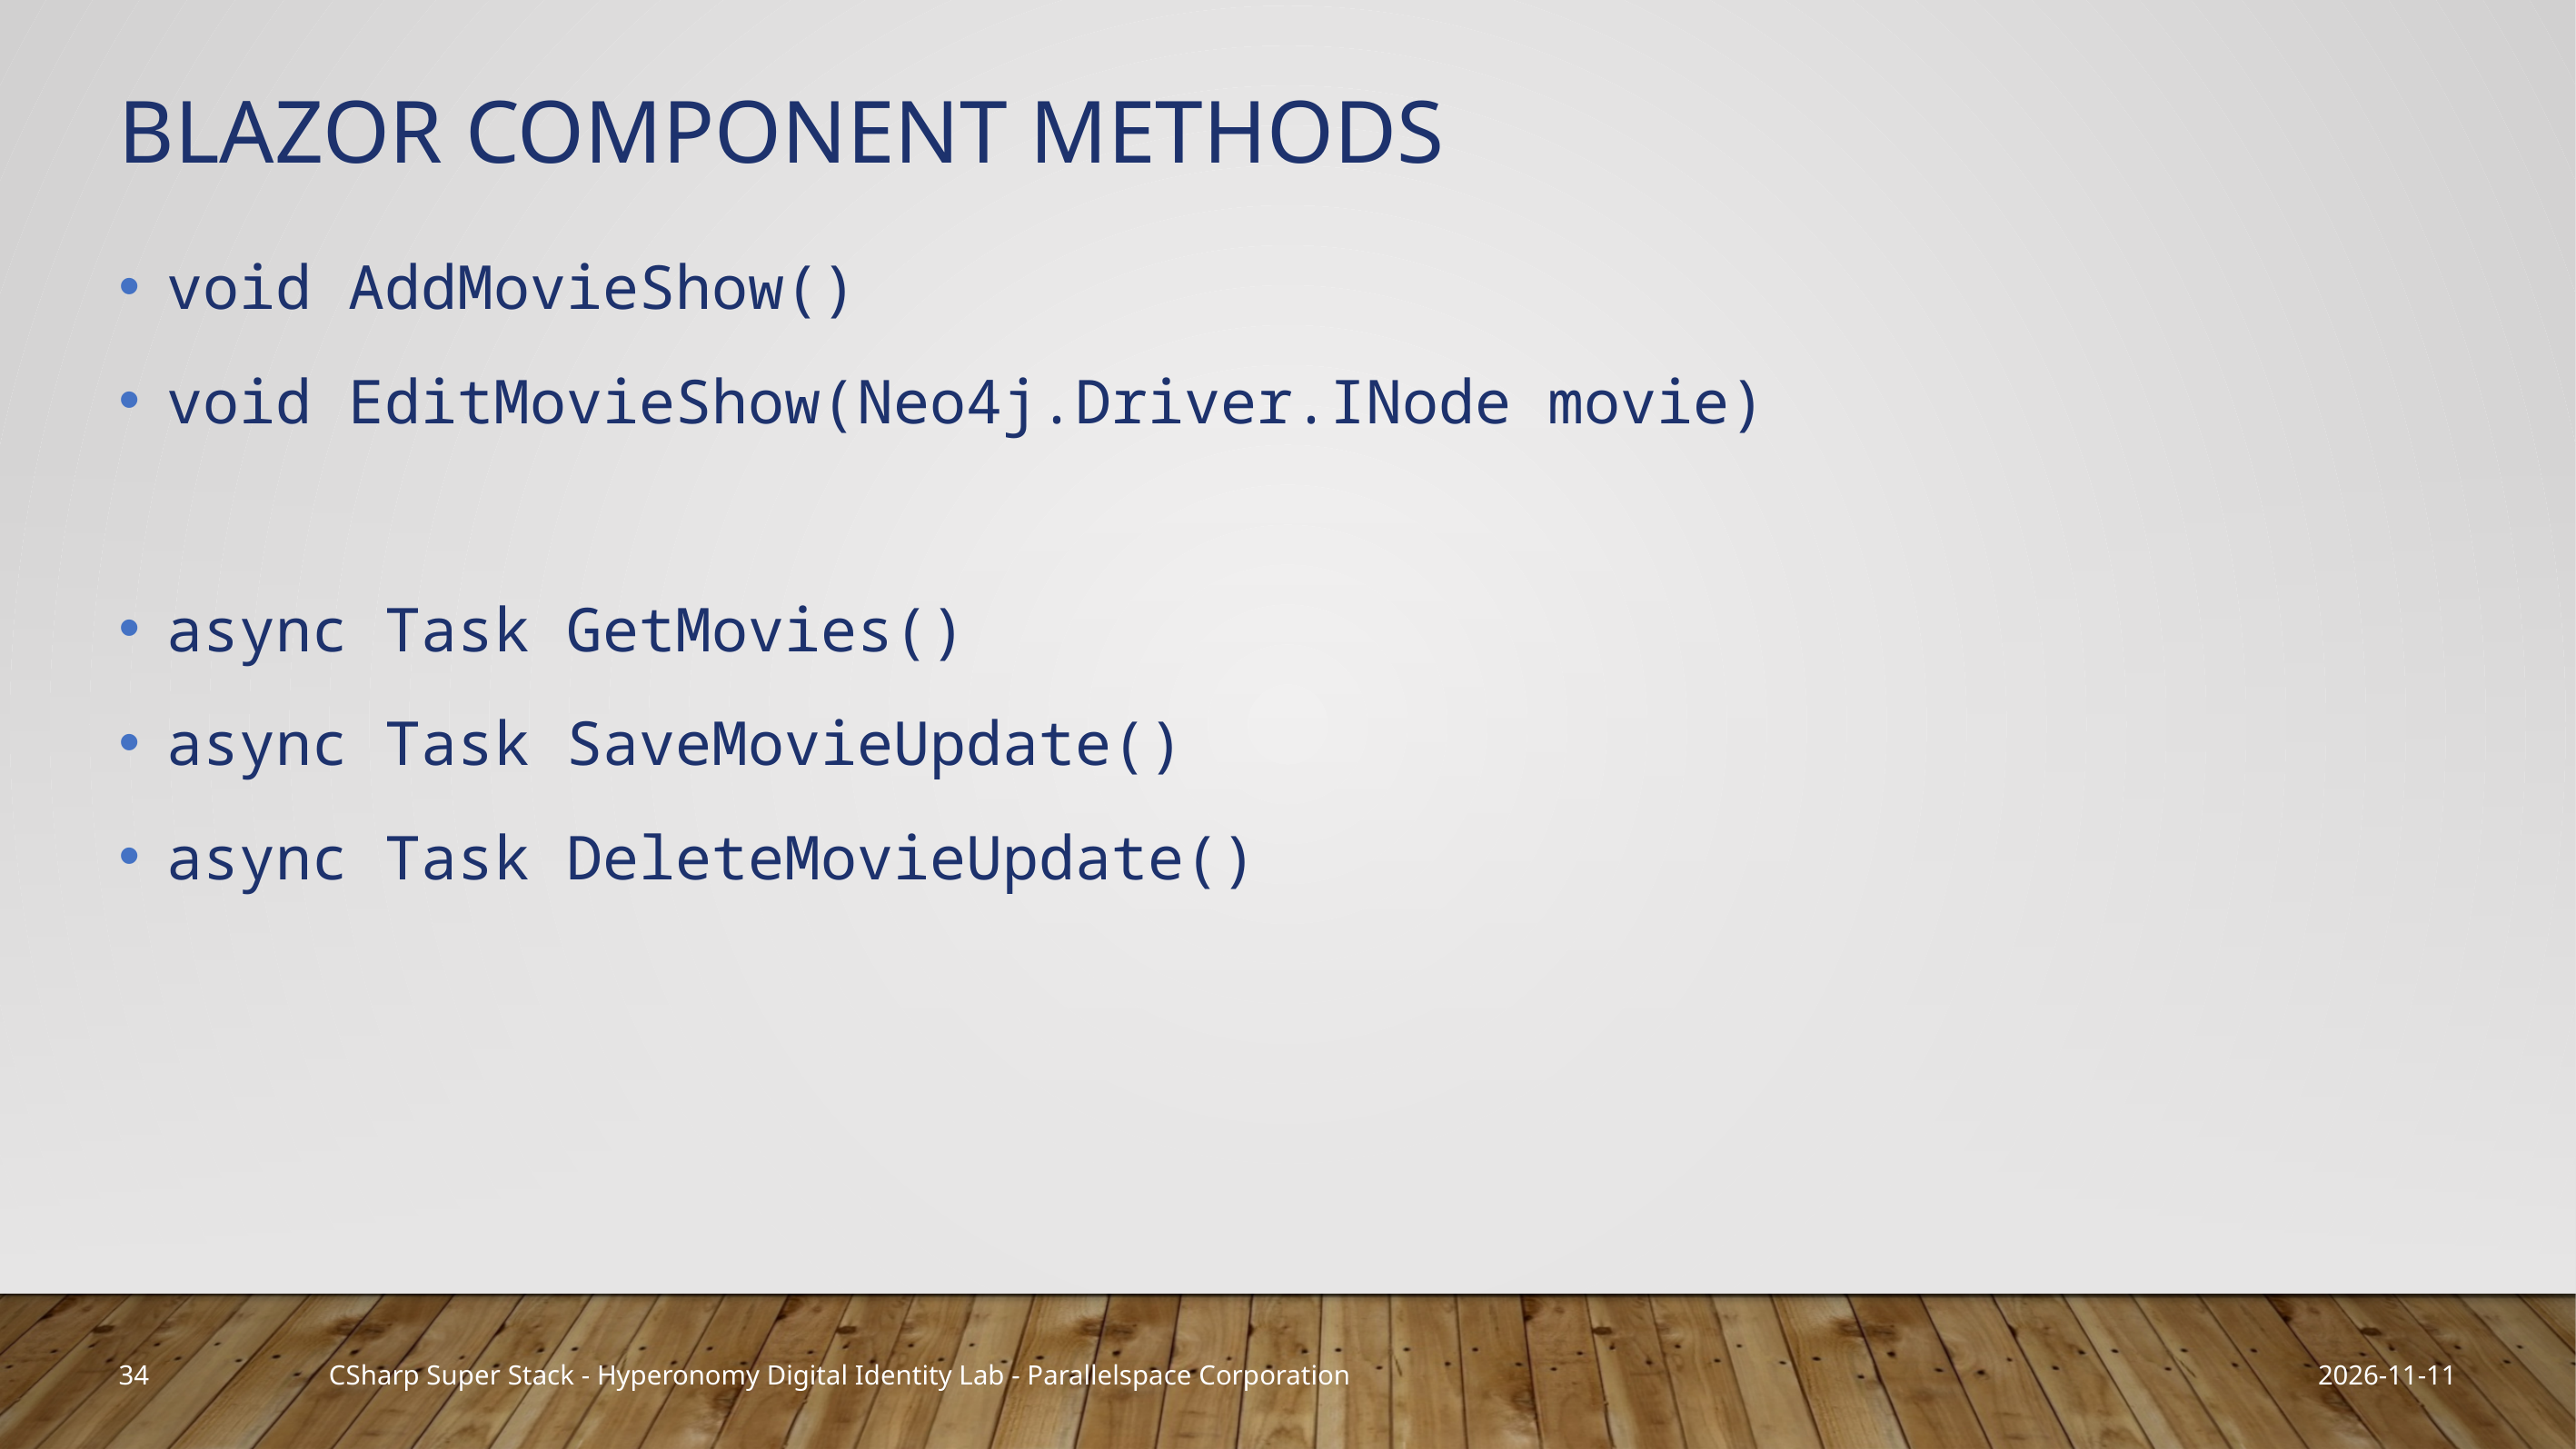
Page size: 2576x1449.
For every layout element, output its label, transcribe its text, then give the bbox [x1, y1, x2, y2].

title Blazor Component Methods [104, 82, 2471, 227]
list void AddMovieShow() void EditMovieShow(Neo4j.Driver.INode movie) async Task GetMovies() async Task SaveMovieUpdate() async Task DeleteMovieUpdate() [104, 227, 2471, 1295]
slide_number 34 [104, 1344, 280, 1410]
footer CSharp Super Stack - Hyperonomy Digital Identity Lab - Parallelspace Corporation [314, 1344, 1562, 1410]
picture [0, 1294, 2576, 1449]
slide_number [1596, 1344, 2471, 1410]
